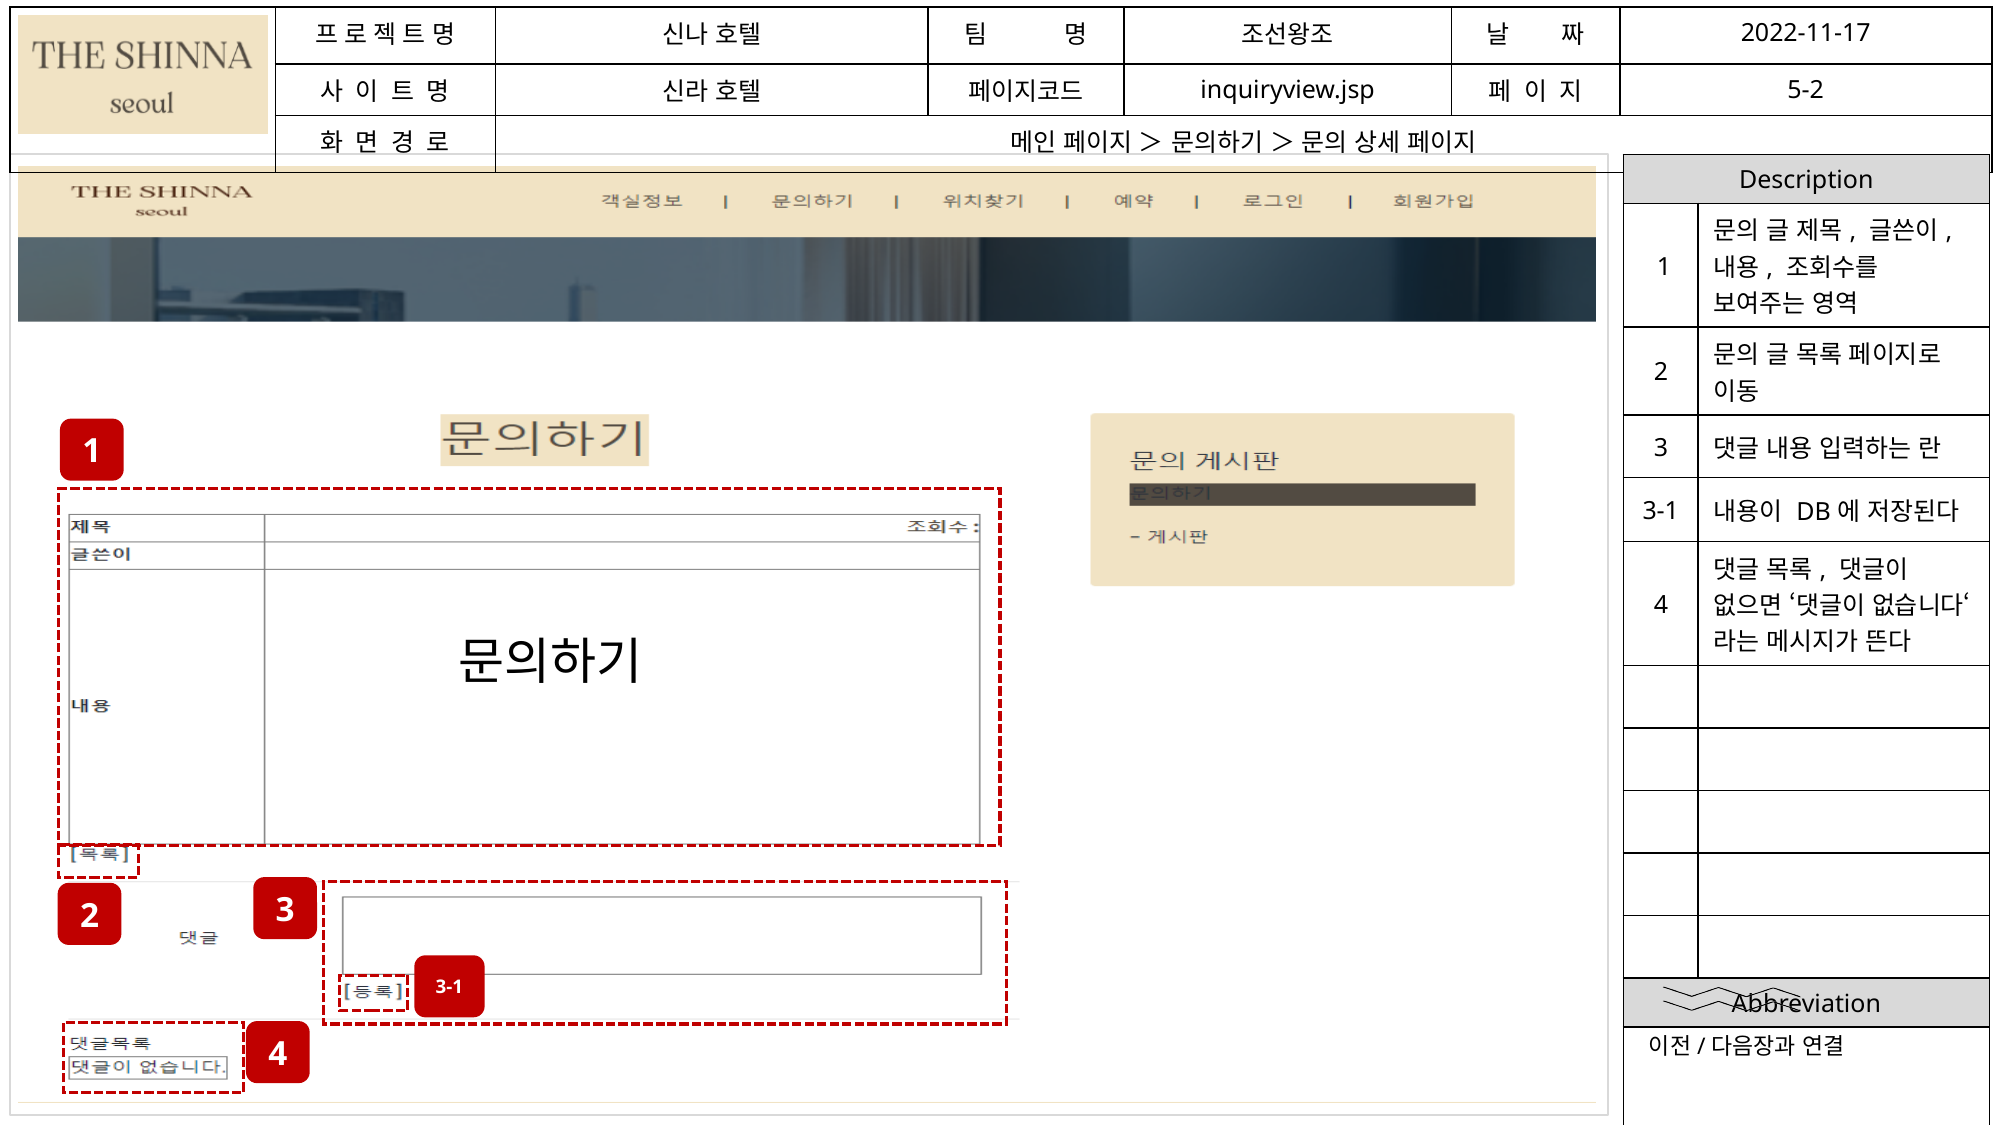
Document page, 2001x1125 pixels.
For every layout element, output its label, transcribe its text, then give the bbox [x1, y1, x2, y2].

table_cell [1624, 1028, 1989, 1125]
table_cell 댓글 목록, 댓글이 없으면 ‘댓글이 없습니다‘ 라는 메시지가 뜬다 [1699, 542, 1989, 665]
table_cell 2 [1624, 328, 1697, 414]
table_cell [1699, 916, 1989, 977]
table_cell 페이지 [1452, 65, 1619, 115]
table_cell [1624, 791, 1697, 852]
table_cell [1624, 854, 1697, 915]
table_cell 문의 글 목록 페이지로 이동 [1699, 328, 1989, 414]
table_cell inquiryview.jsp [1125, 65, 1451, 115]
table_header 팀명 [929, 8, 1123, 63]
picture [18, 166, 1596, 1103]
table_header 조선왕조 [1125, 8, 1451, 63]
table_cell [1699, 666, 1989, 727]
table_header 프로젝트명 [276, 8, 495, 63]
table_cell 3 [1624, 416, 1697, 477]
table_cell [1624, 729, 1697, 790]
table_cell 문의 글 제목, 글쓴이, 내용, 조회수를 보여주는 영역 [1699, 204, 1989, 326]
table_cell Abbreviation [1624, 979, 1989, 1026]
table_cell 페이지코드 [929, 65, 1123, 115]
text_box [1634, 983, 1876, 1070]
table_cell 메인 페이지 ＞ 문의하기 ＞ 문의 상세 페이지 [496, 116, 1991, 172]
table_cell [1699, 854, 1989, 915]
table_cell 3-1 [1624, 478, 1697, 541]
table_cell 사이트명 [276, 65, 495, 115]
table_header [11, 8, 275, 172]
table_header 2022-11-17 [1621, 8, 1991, 63]
table_cell 신라 호텔 [496, 65, 927, 115]
table_cell [1624, 666, 1697, 727]
table_cell [1699, 729, 1989, 790]
text_box [10, 173, 1609, 1116]
table_cell [1624, 916, 1697, 977]
table_header 신나 호텔 [496, 8, 927, 63]
table_header 날짜 [1452, 8, 1619, 63]
picture [18, 15, 268, 134]
table_cell 1 [1624, 204, 1697, 326]
table_cell [1699, 791, 1989, 852]
table_cell 5-2 [1621, 65, 1991, 115]
table_cell 댓글 내용 입력하는 란 [1699, 416, 1989, 477]
table_cell 내용이 DB에 저장된다 [1699, 478, 1989, 541]
table_cell 4 [1624, 542, 1697, 665]
table_cell 화면경로 [276, 116, 495, 166]
table_header Description [1624, 155, 1989, 203]
